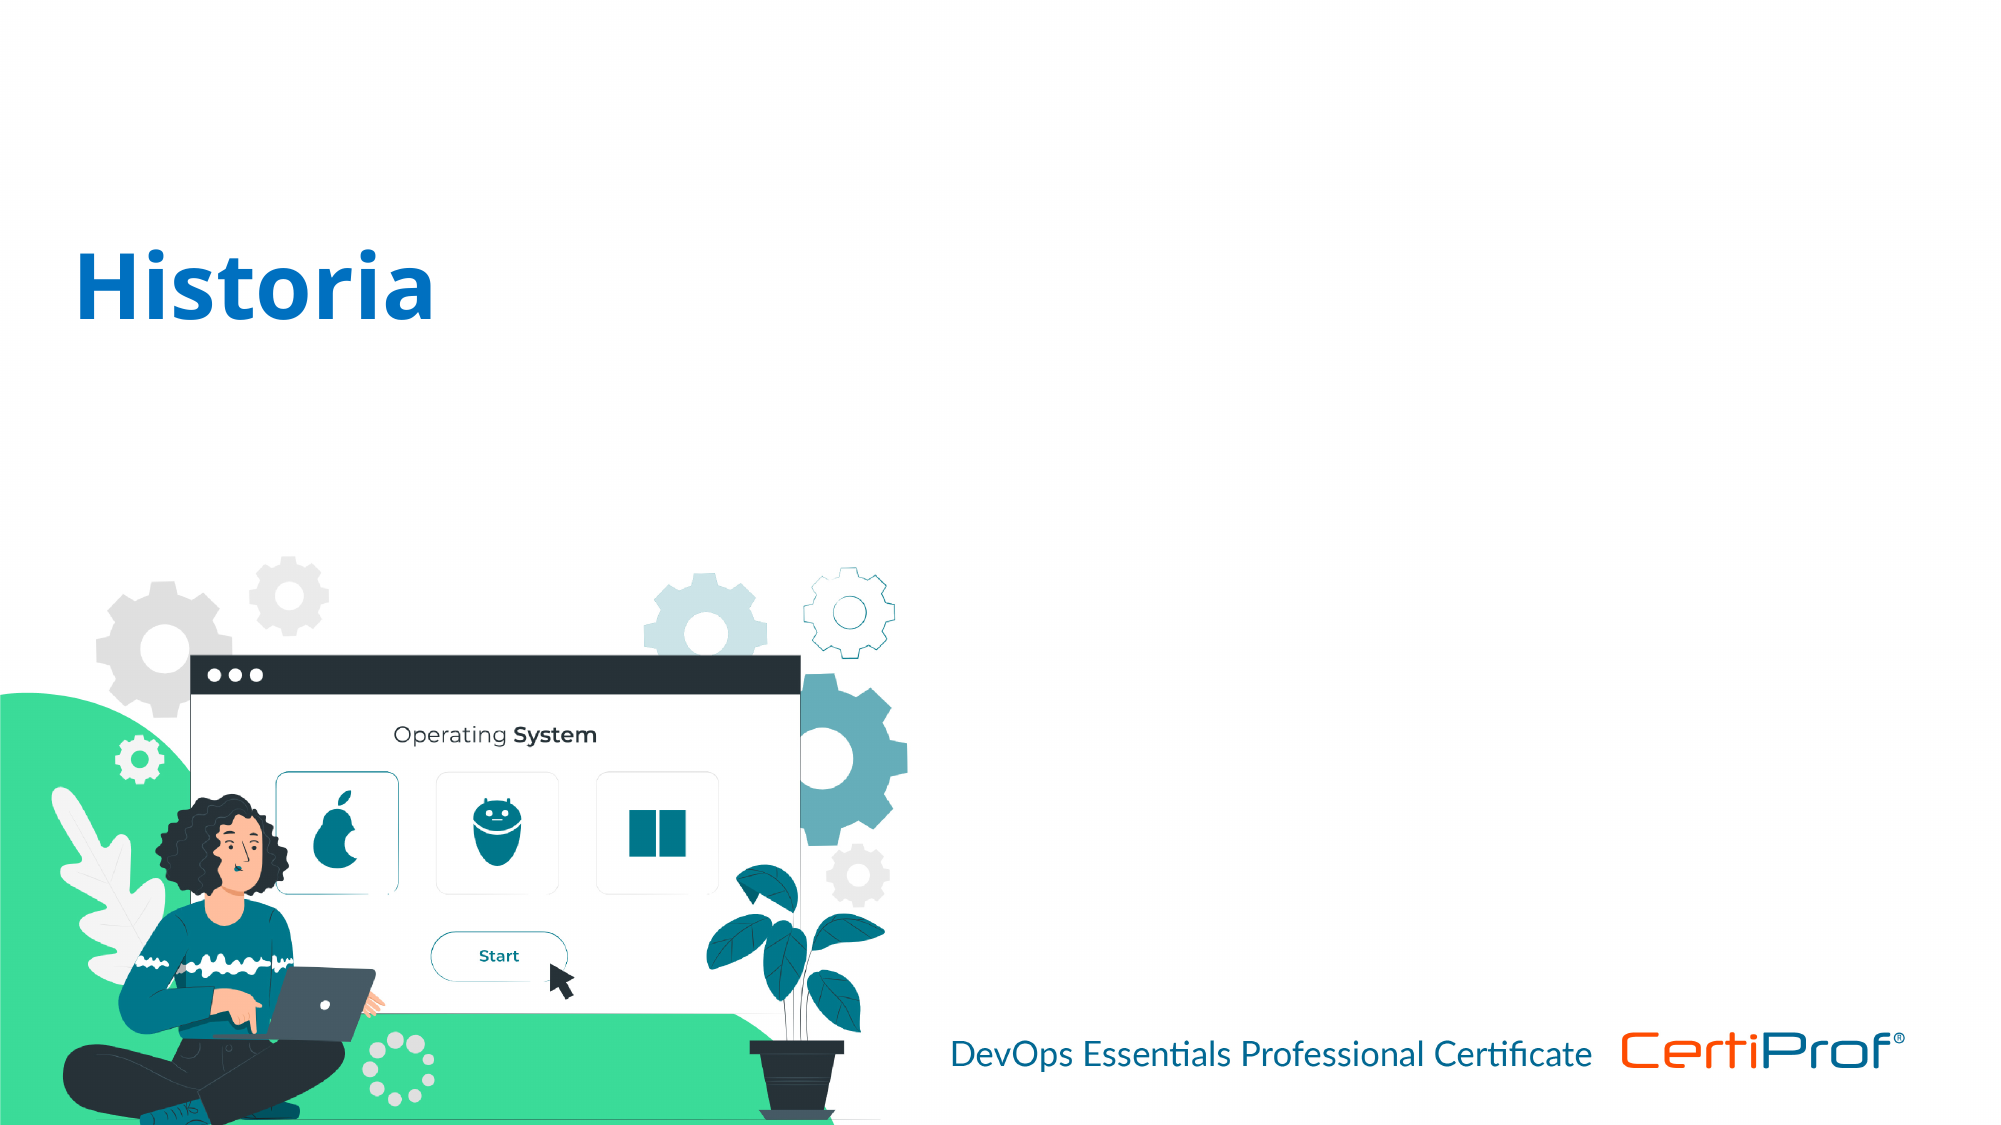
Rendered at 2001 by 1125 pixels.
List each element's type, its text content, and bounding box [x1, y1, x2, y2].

title Historia [57, 181, 1783, 399]
picture [0, 0, 2001, 1125]
